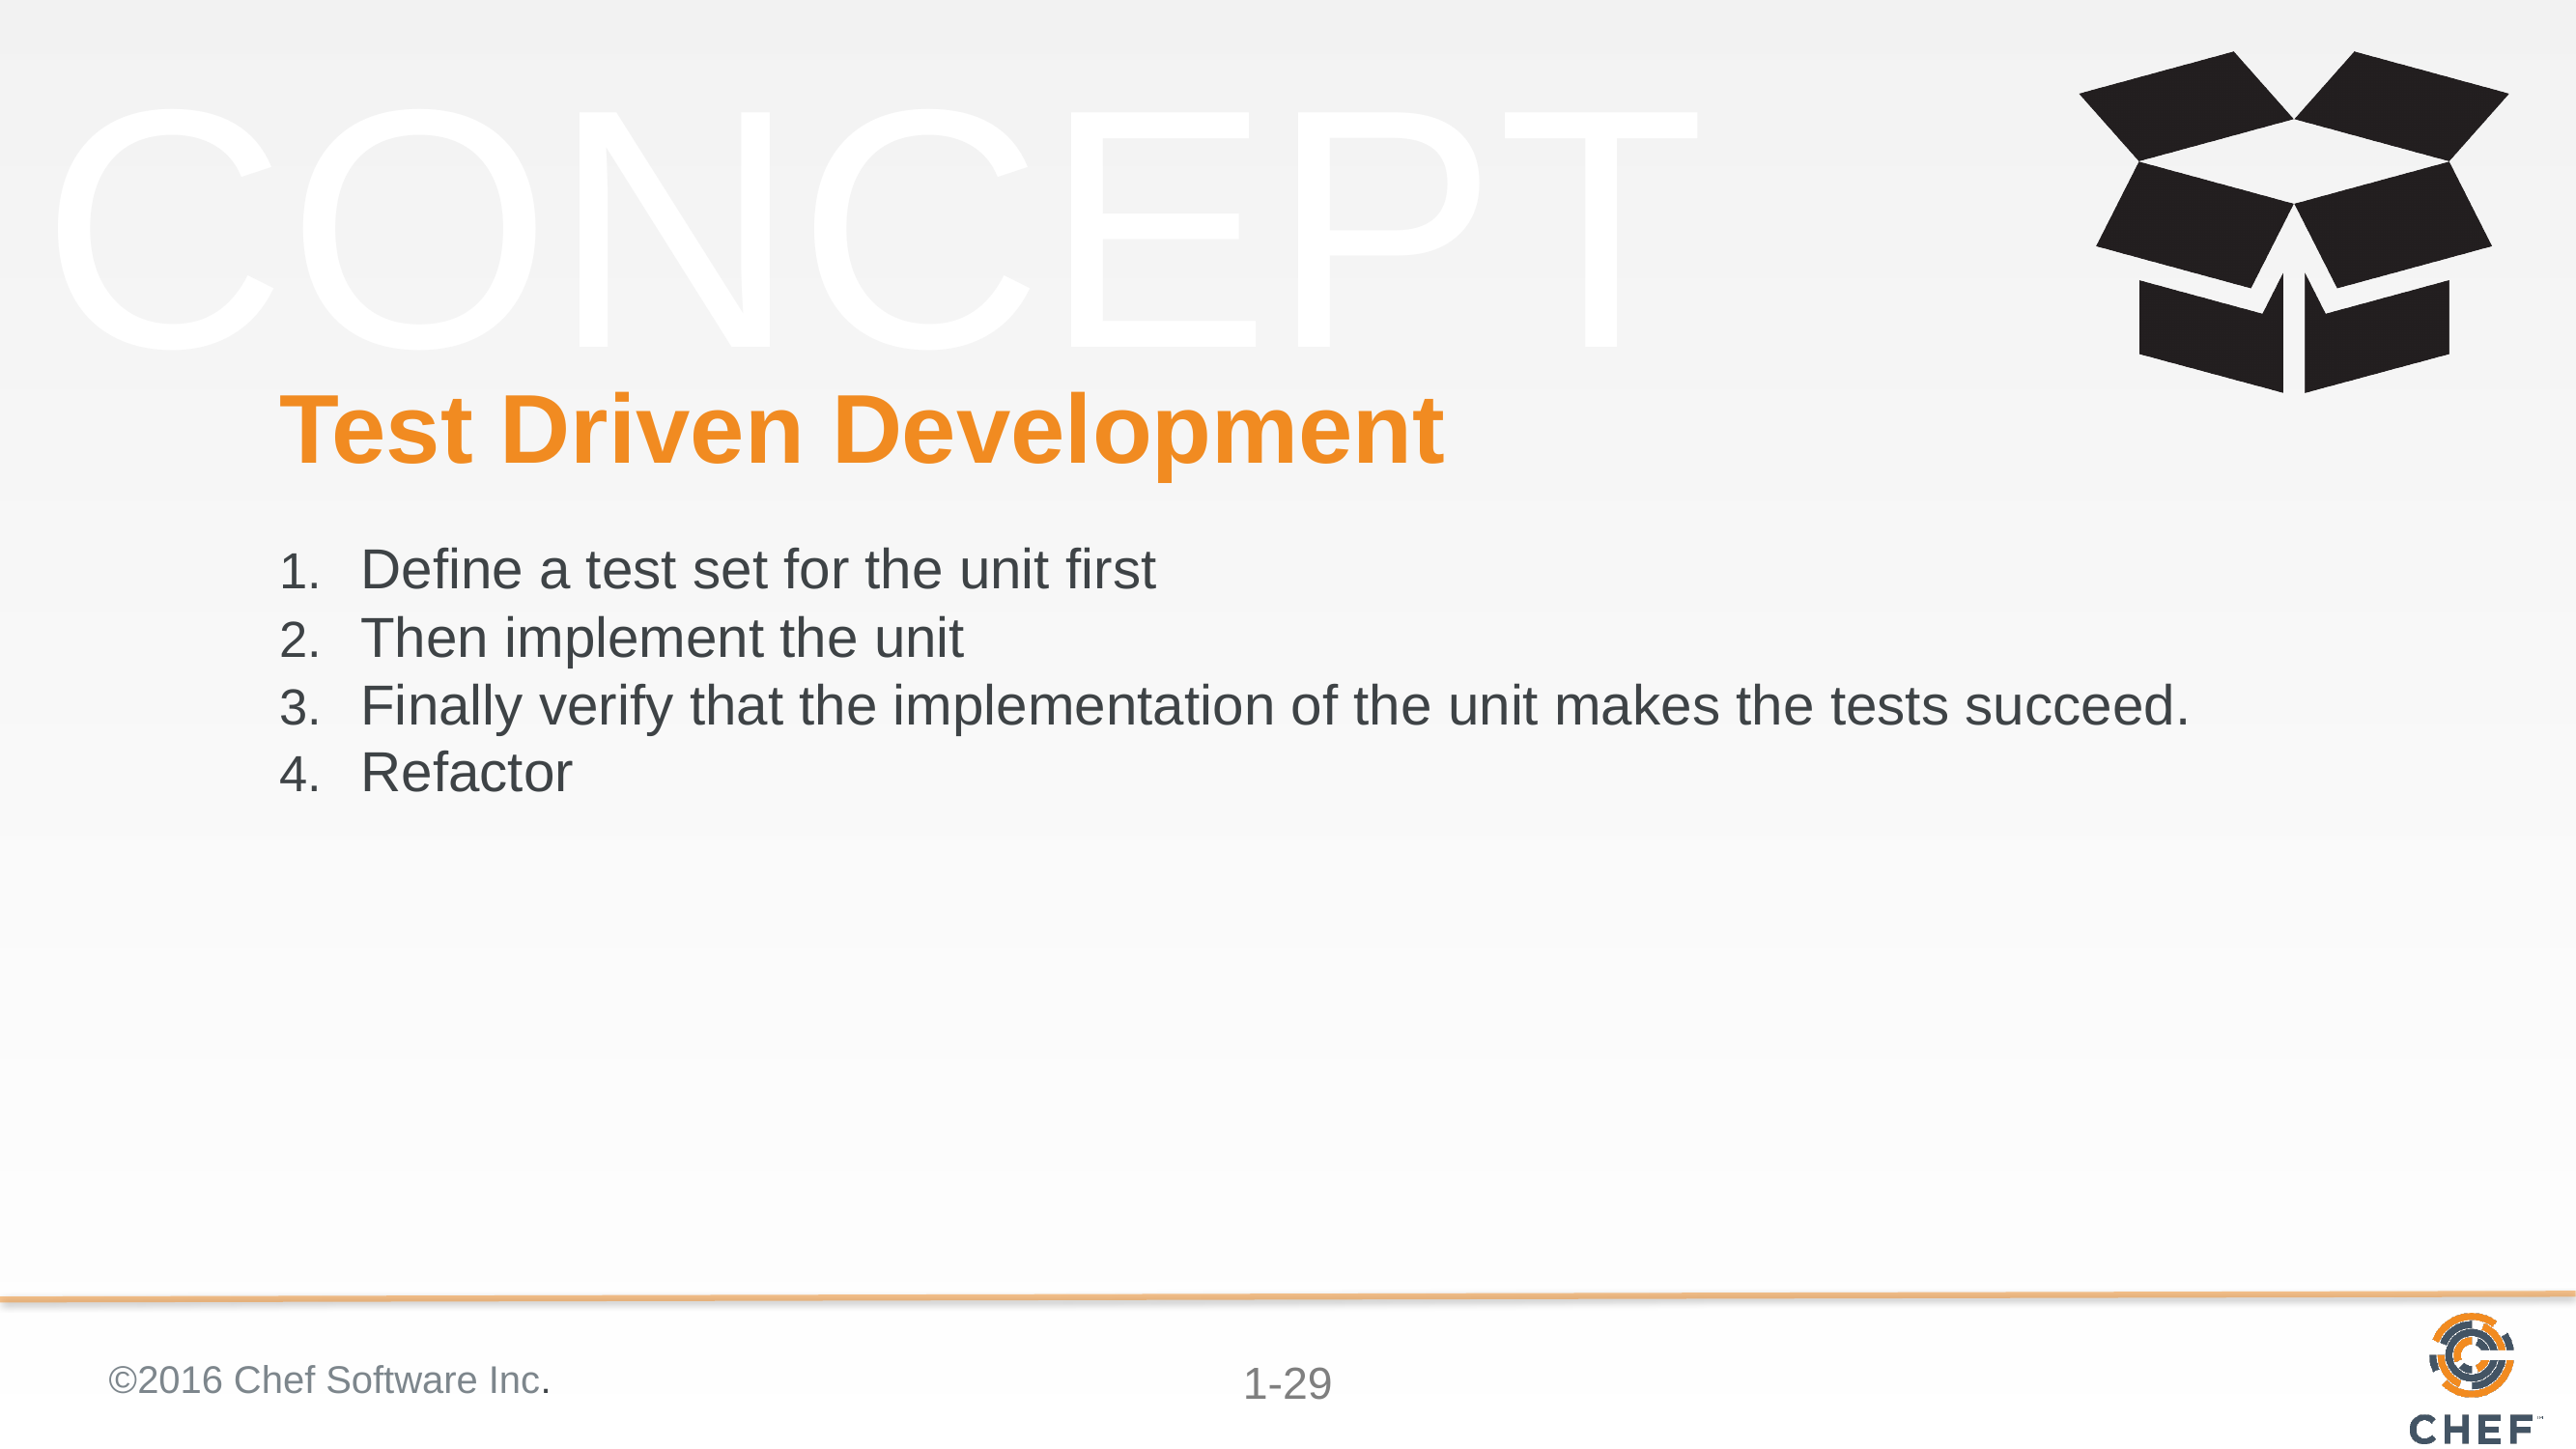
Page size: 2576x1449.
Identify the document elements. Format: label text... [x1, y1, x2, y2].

picture [2079, 51, 2509, 399]
subtitle Define a test set for the unit first Then implement the unit Finally verify that the implementation of the unit makes the tests succeed. Refactor [265, 518, 2217, 1049]
title Test Driven Development [265, 363, 2217, 499]
picture [2399, 1297, 2551, 1449]
